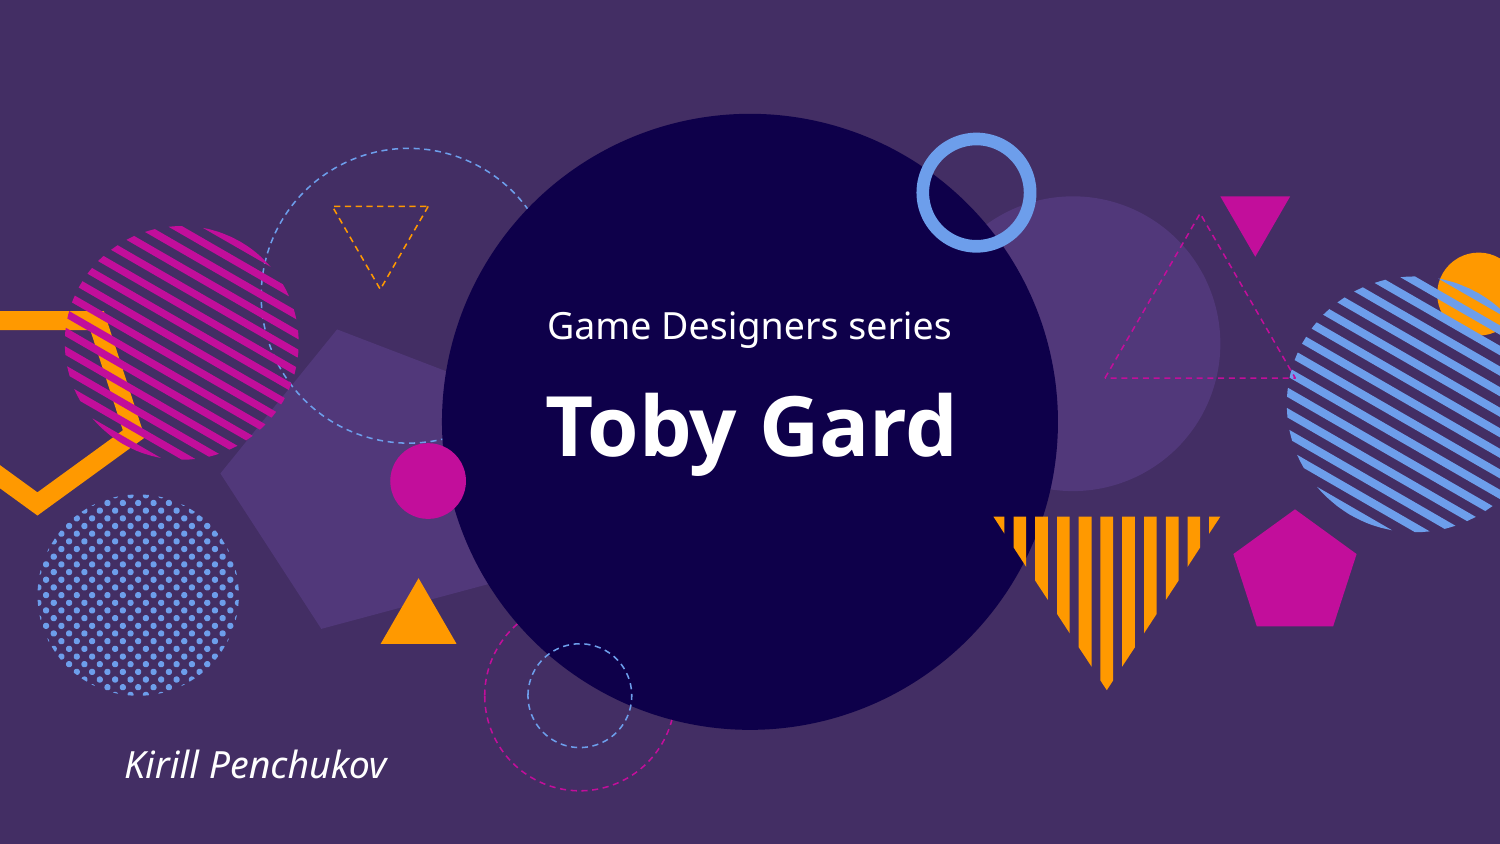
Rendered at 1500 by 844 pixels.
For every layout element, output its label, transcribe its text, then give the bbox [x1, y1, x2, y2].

text_box Kirill Penchukov [0, 682, 511, 844]
text_box Game Designers series [494, 244, 1006, 406]
title Toby Gard [474, 356, 1030, 490]
